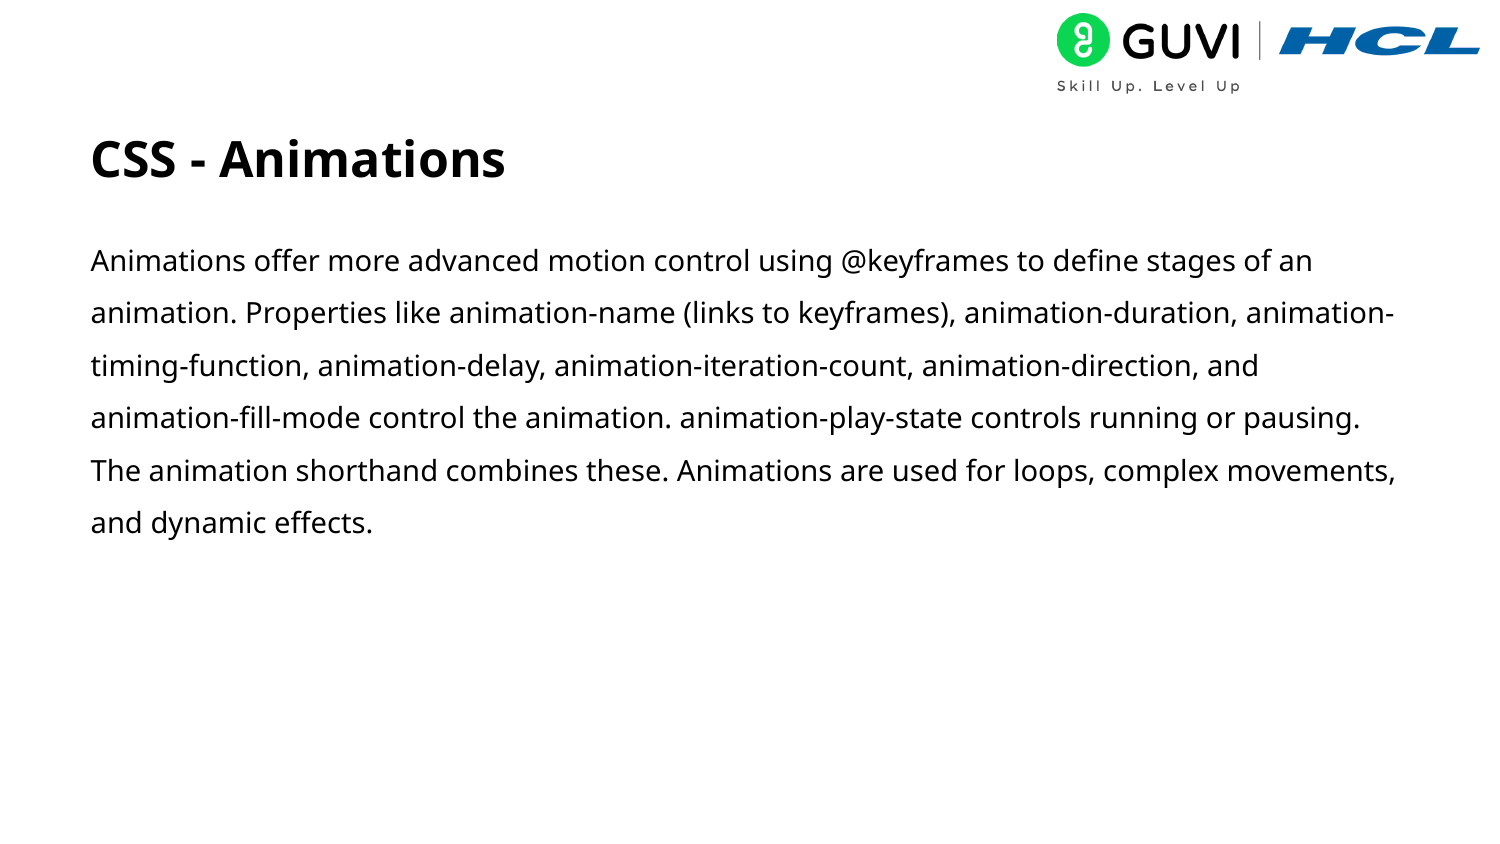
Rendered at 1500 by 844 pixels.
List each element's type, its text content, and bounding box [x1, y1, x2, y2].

title CSS - Animations [75, 112, 1424, 209]
text_box Animations offer more advanced motion control using @keyframes to define stages of an animation. Properties like animation-name (links to keyframes), animation-duration, animation-timing-function, animation-delay, animation-iteration-count, animation-direction, and animation-fill-mode control the animation. animation-play-state controls running or pausing. The animation shorthand combines these. Animations are used for loops, complex movements, and dynamic effects. [75, 209, 1425, 555]
picture [1057, 13, 1480, 102]
